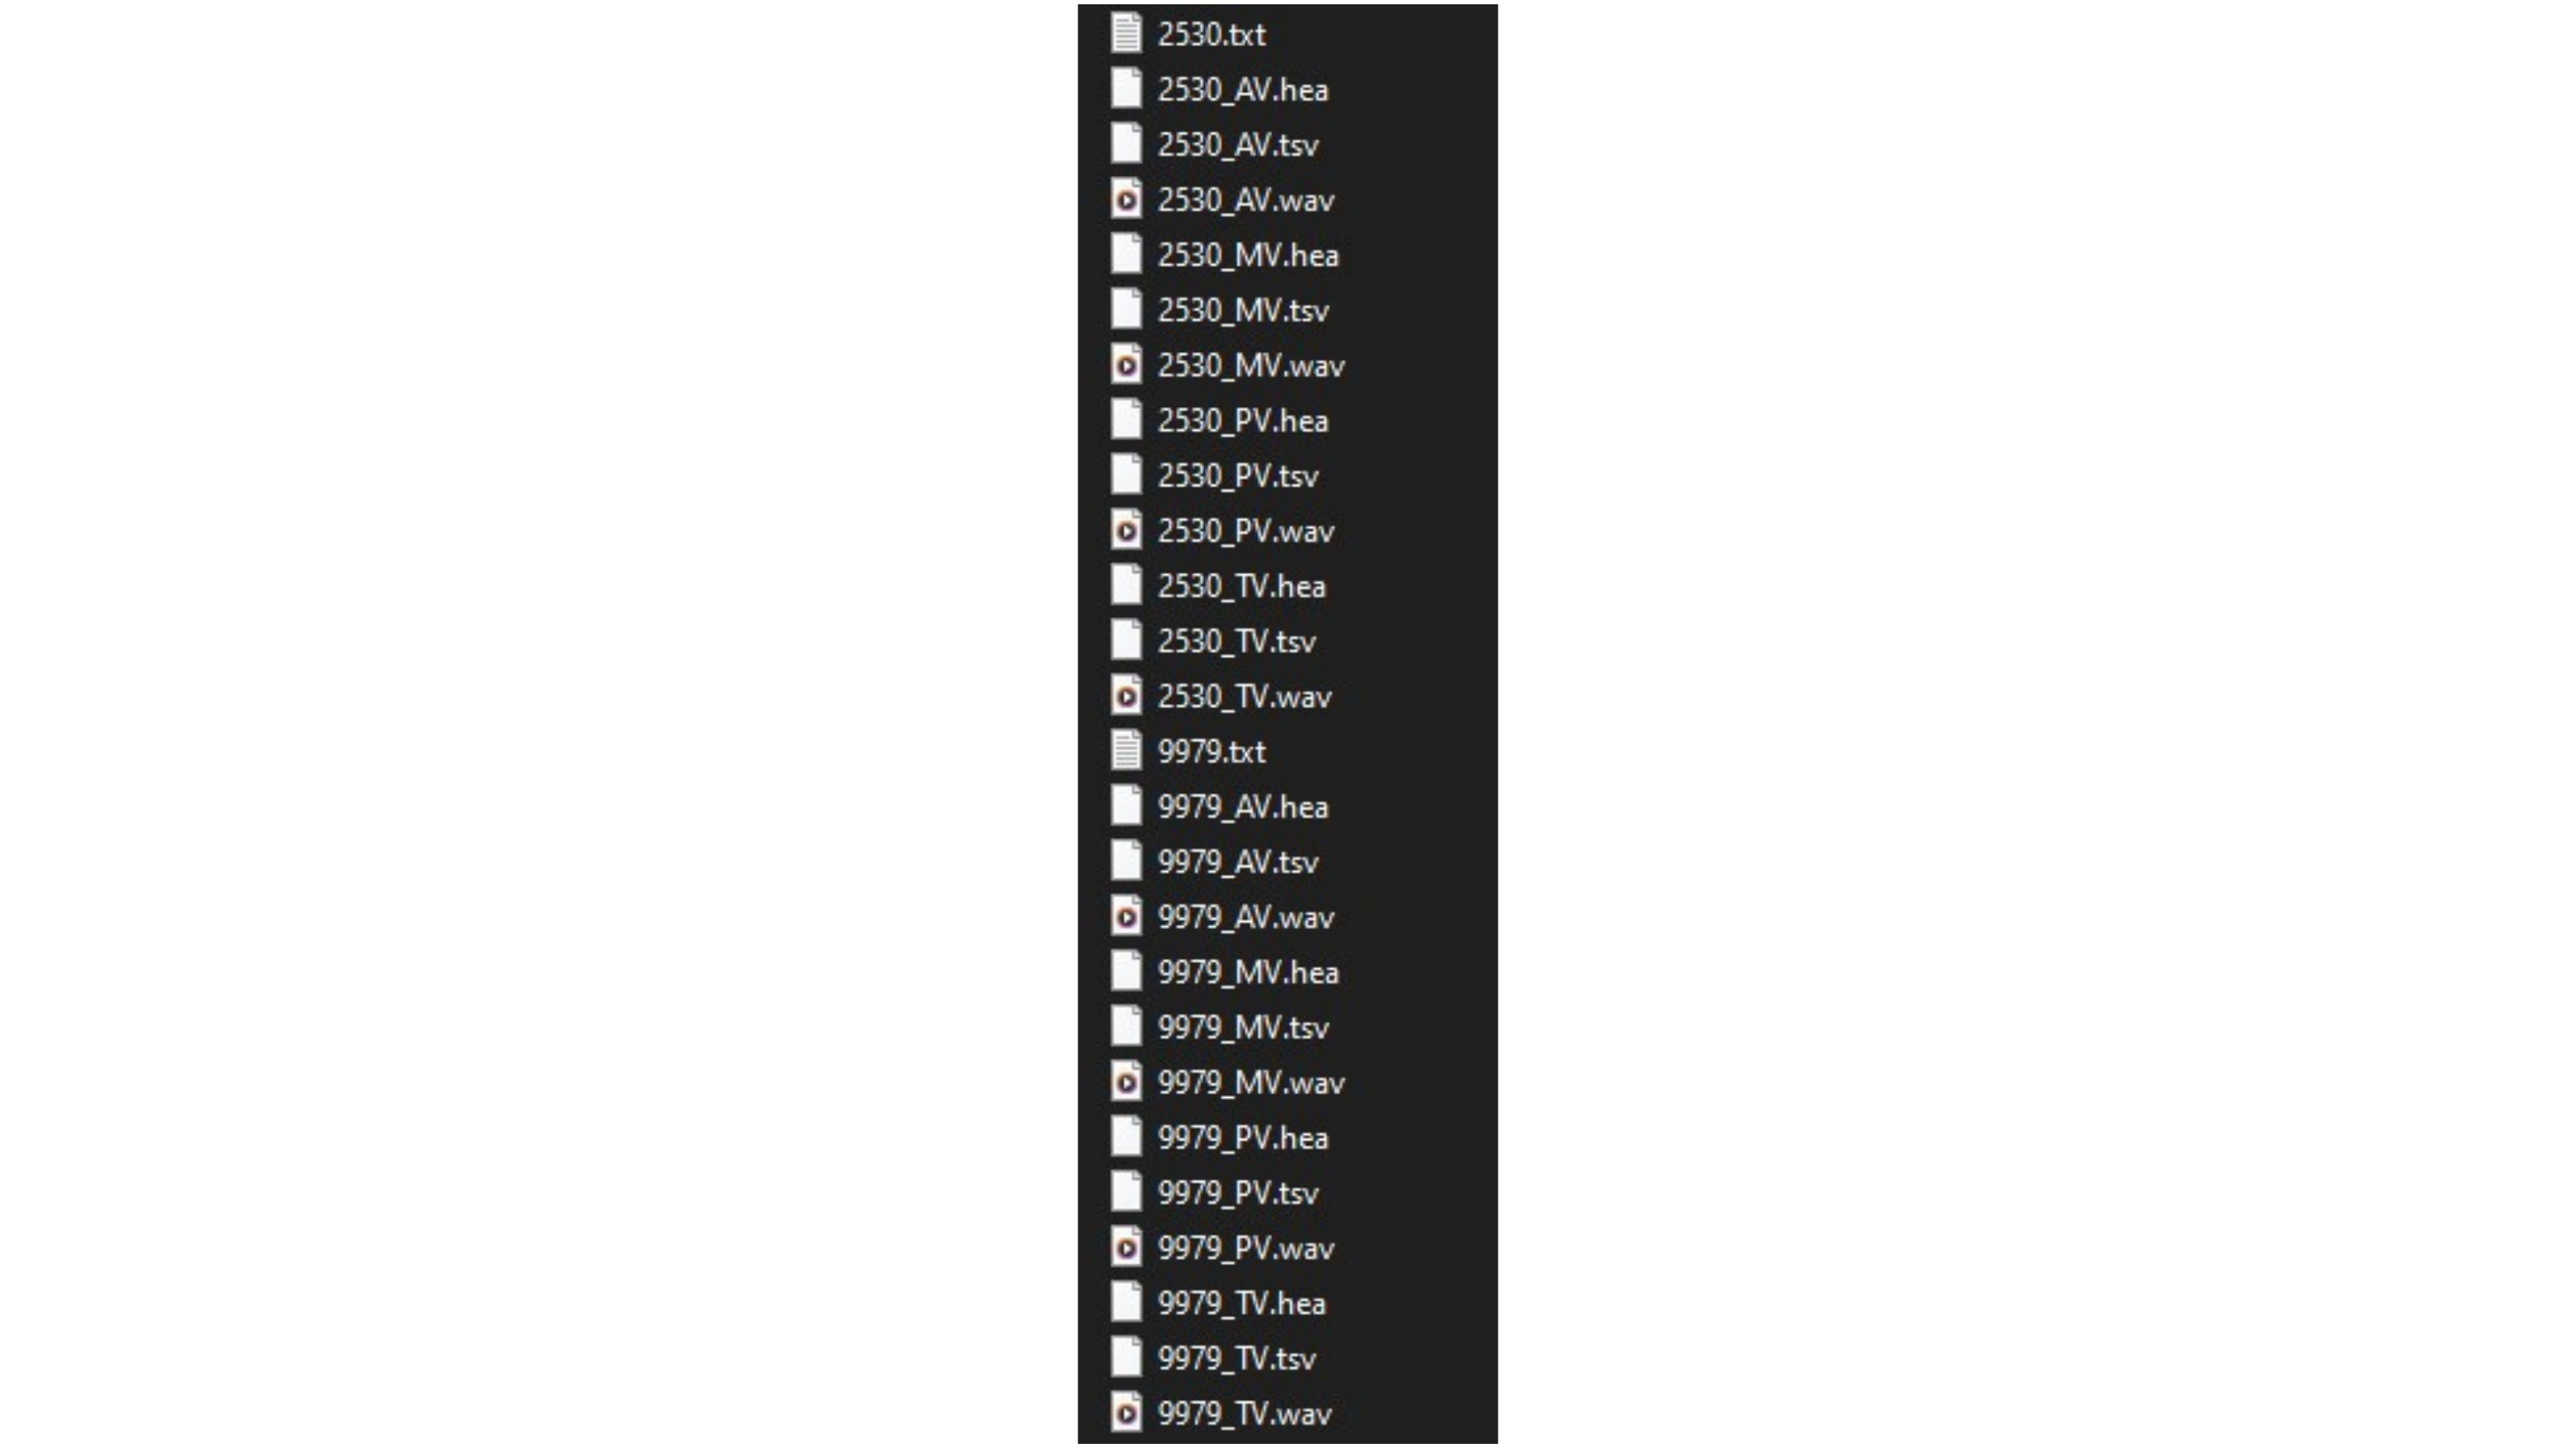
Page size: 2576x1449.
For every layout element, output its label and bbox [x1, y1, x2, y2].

text_box [1078, 4, 1498, 1444]
